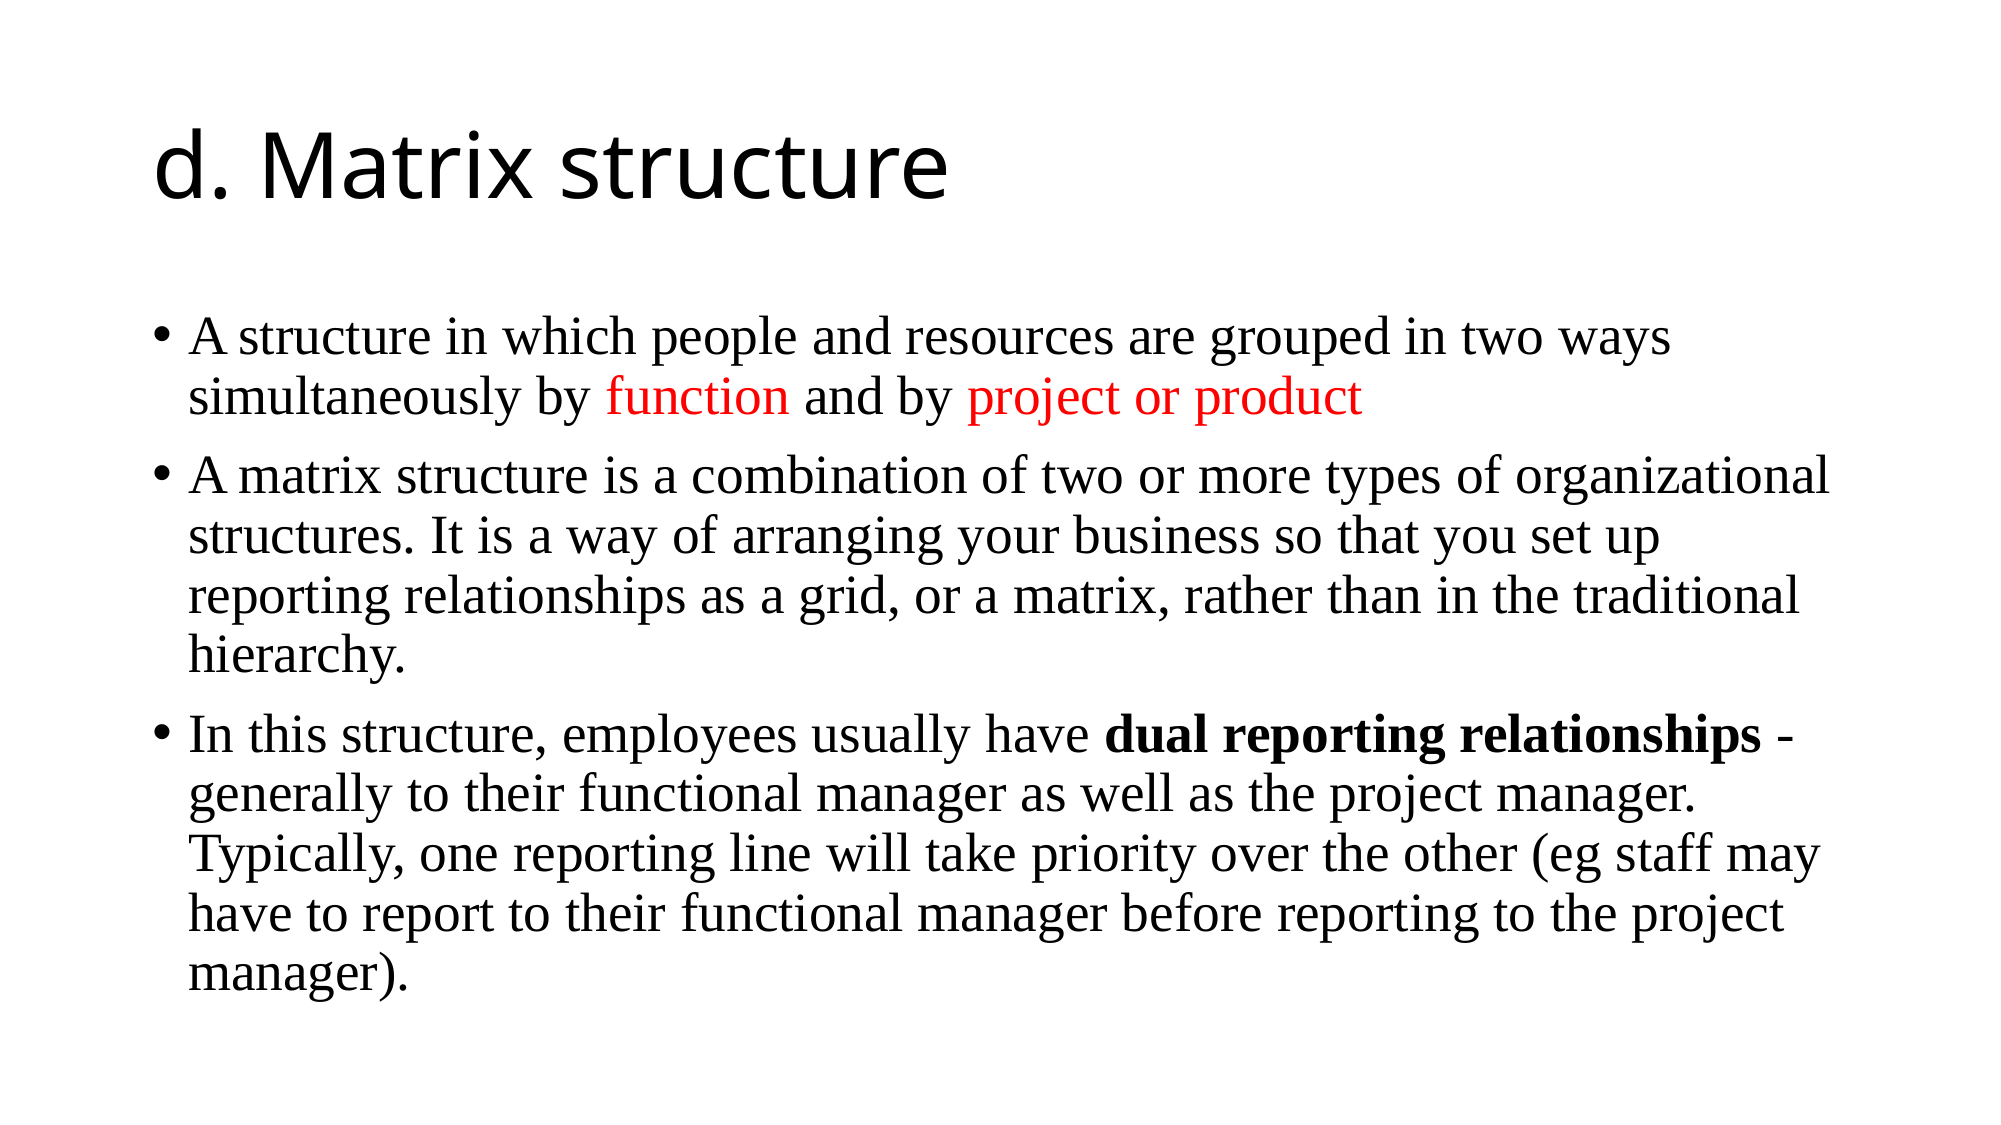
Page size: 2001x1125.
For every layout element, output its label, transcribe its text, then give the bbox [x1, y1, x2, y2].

title d. Matrix structure [137, 59, 1863, 278]
list A structure in which people and resources are grouped in two ways simultaneously by function and by project or product A matrix structure is a combination of two or more types of organizational structures. It is a way of arranging your business so that you set up reporting relationships as a grid, or a matrix, rather than in the traditional hierarchy. In this structure, employees usually have dual reporting relationships - generally to their functional manager as well as the project manager. Typically, one reporting line will take priority over the other (eg staff may have to report to their functional manager before reporting to the project manager). [137, 299, 1863, 1014]
